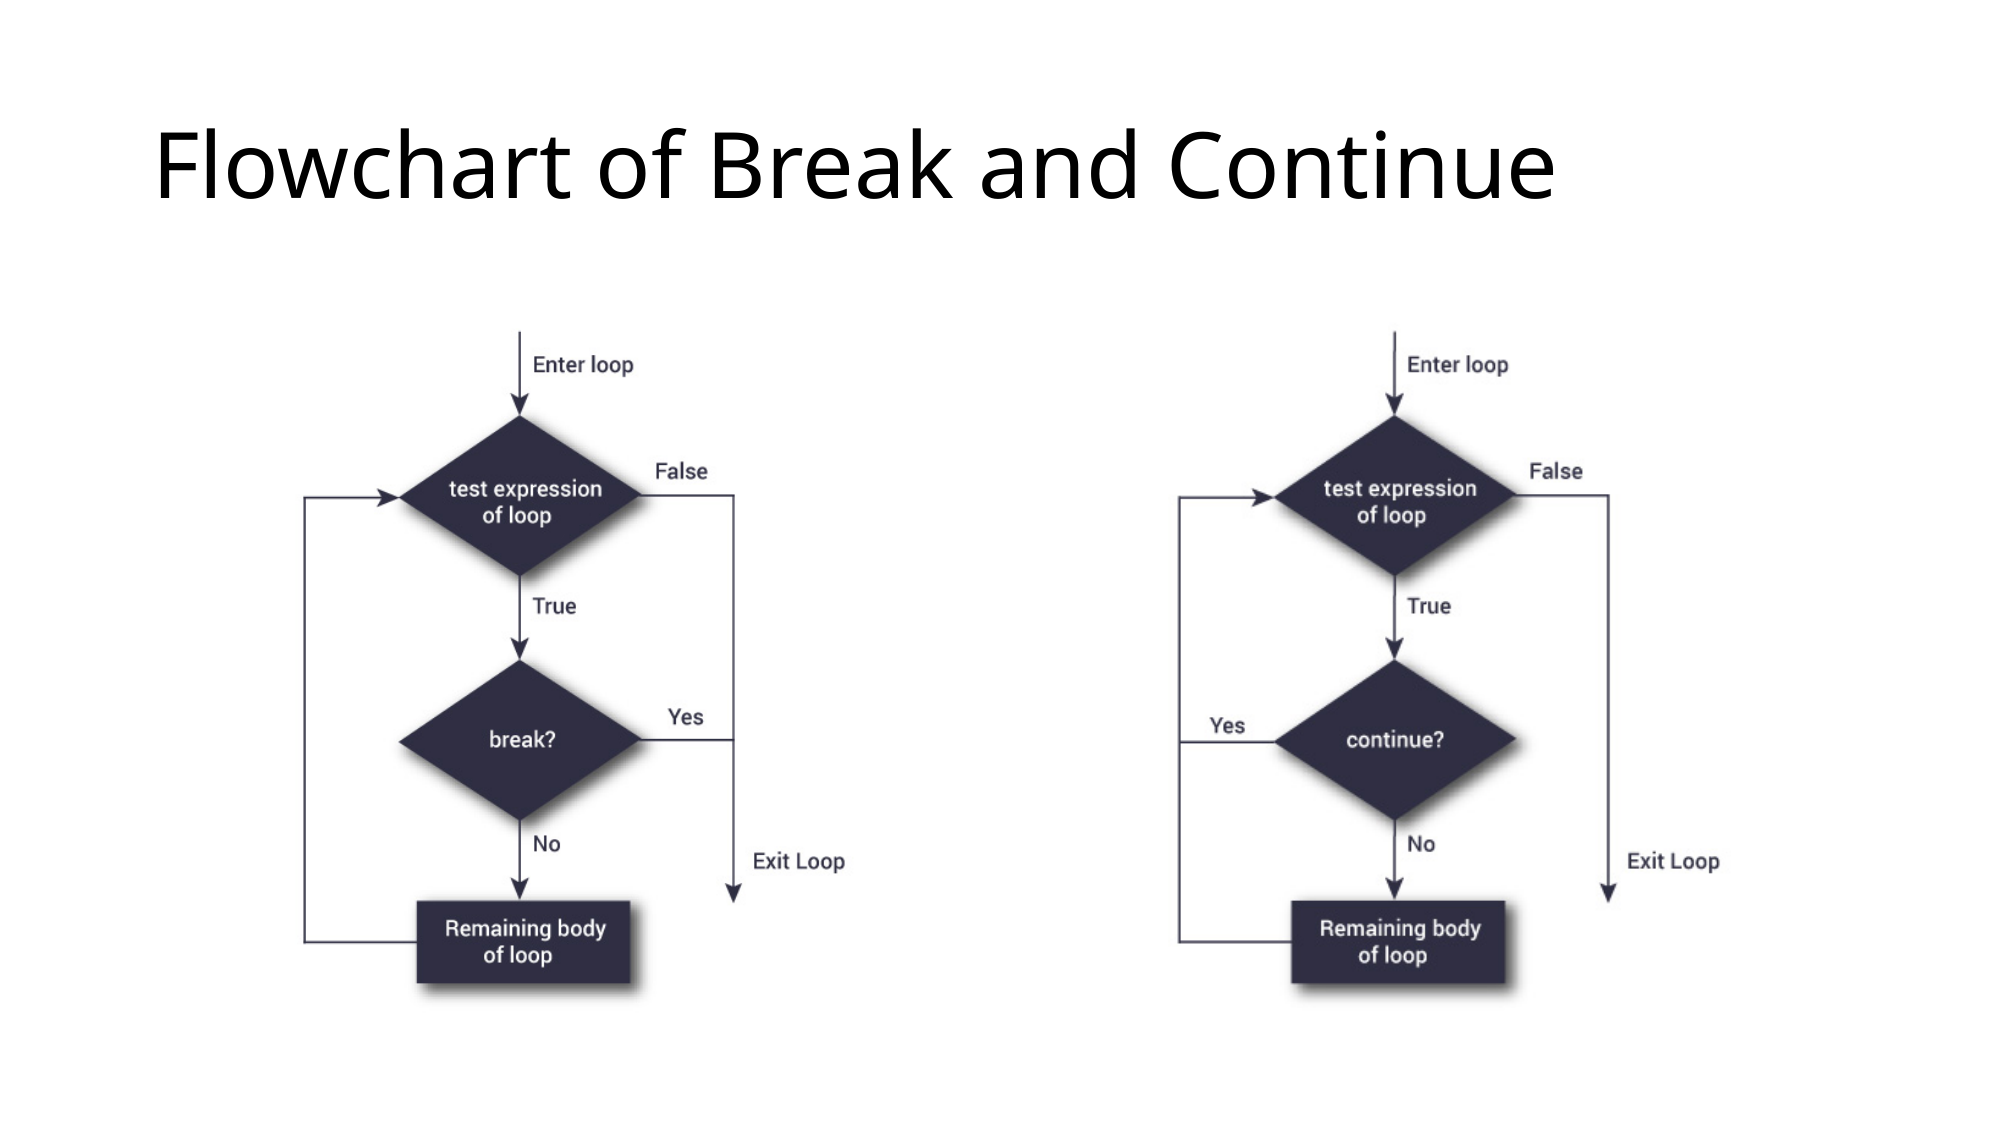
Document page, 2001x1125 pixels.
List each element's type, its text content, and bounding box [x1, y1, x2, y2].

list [1132, 299, 1743, 1014]
title Flowchart of Break and Continue [137, 59, 1863, 278]
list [257, 299, 868, 1014]
